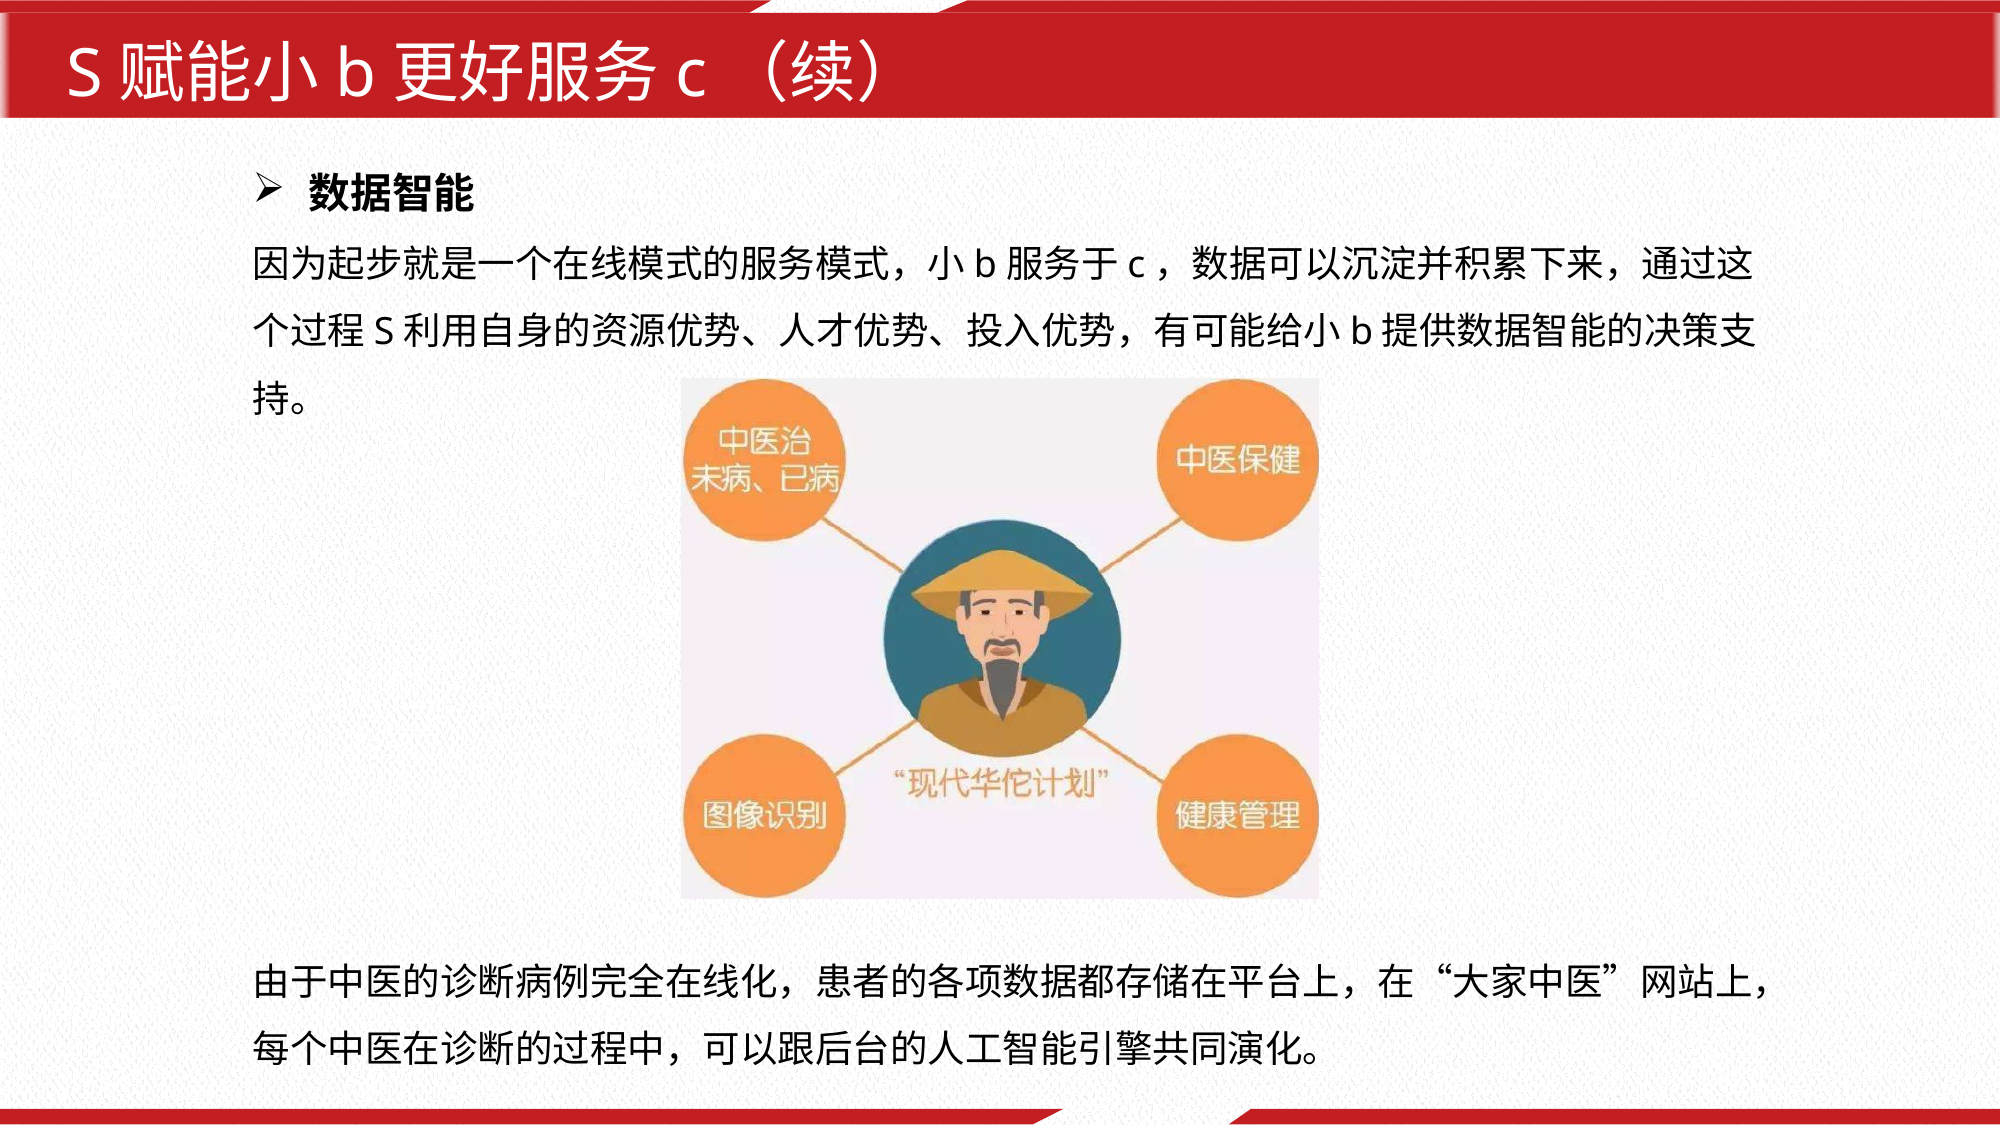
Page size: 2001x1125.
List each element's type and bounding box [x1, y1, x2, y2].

text_box [0, 118, 2000, 1125]
picture [0, 12, 2000, 118]
picture [680, 377, 1320, 899]
text_box [0, 0, 2000, 12]
